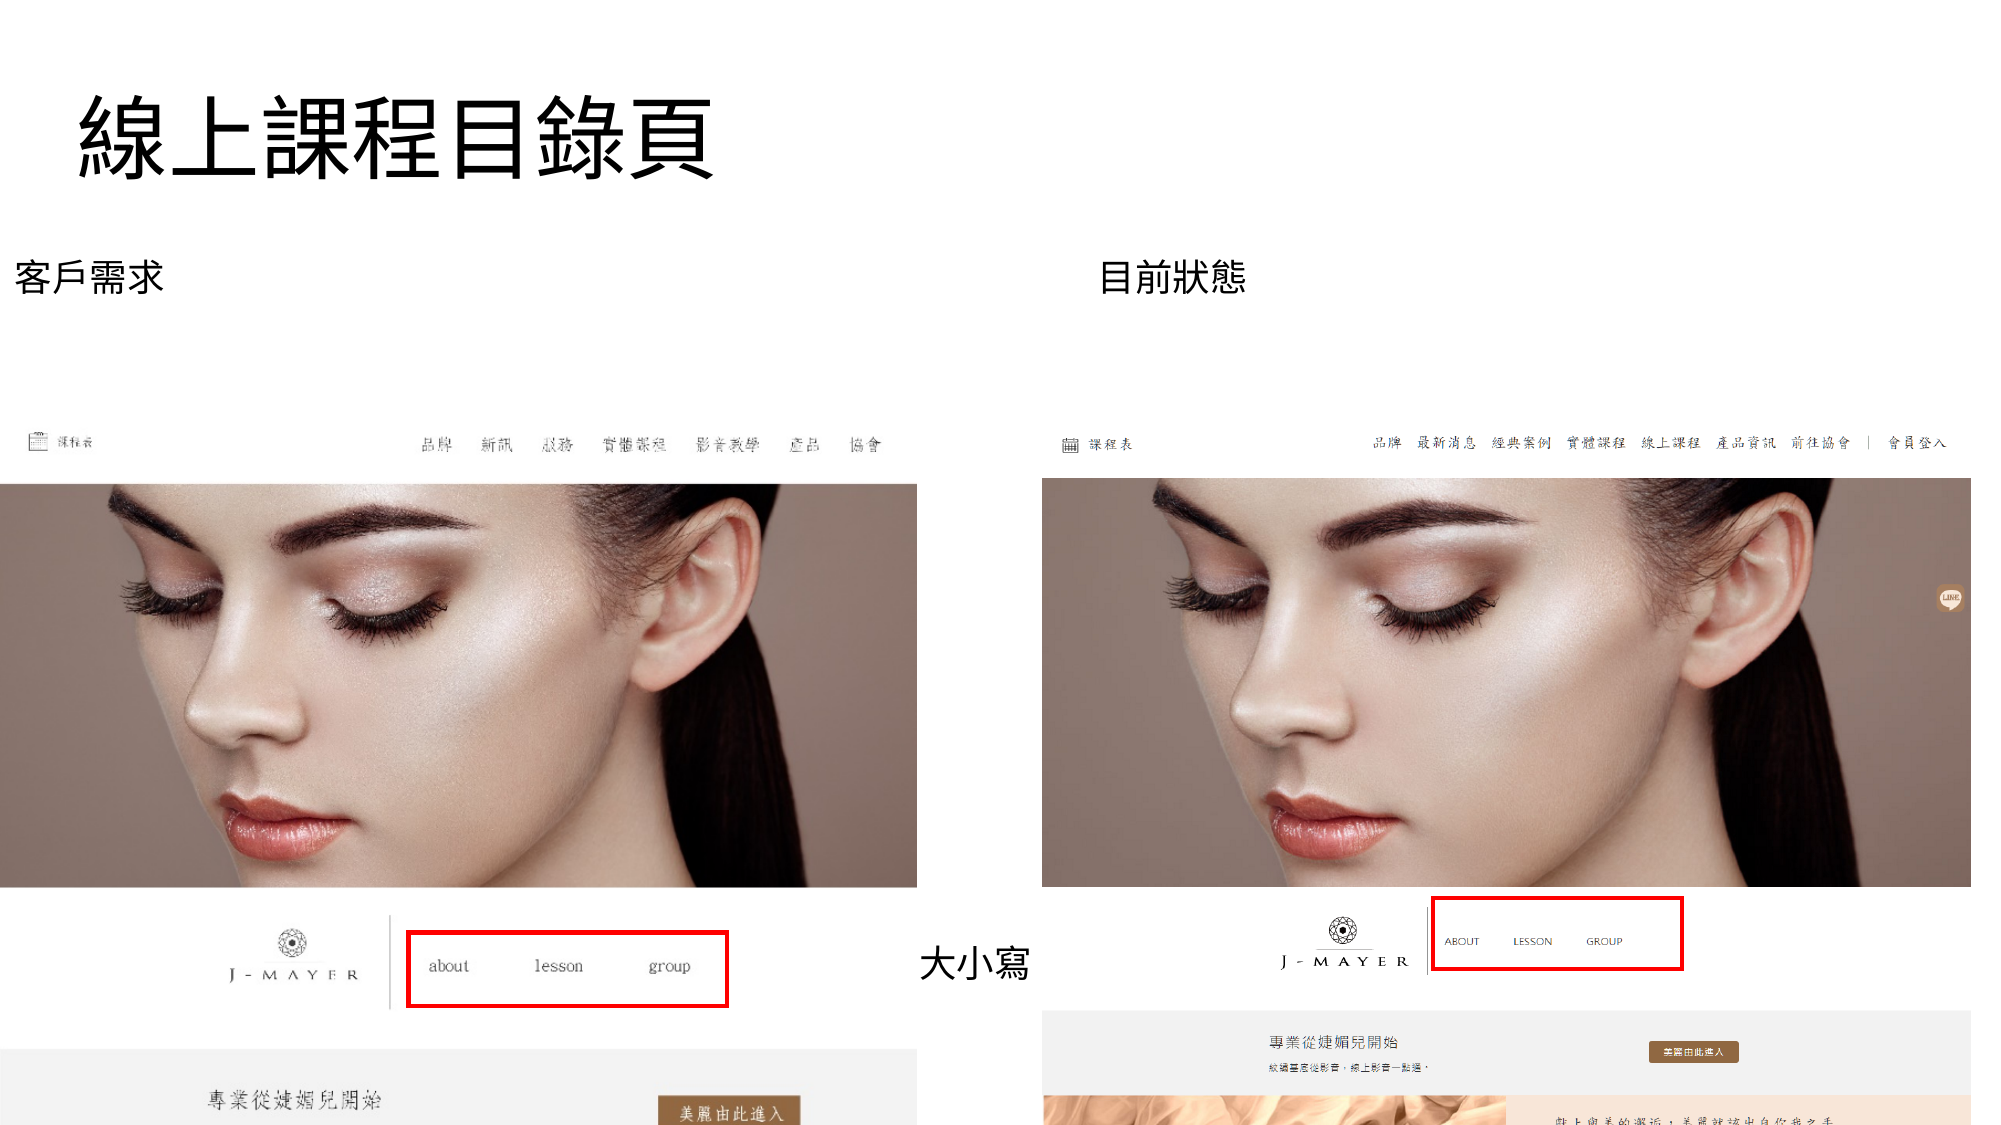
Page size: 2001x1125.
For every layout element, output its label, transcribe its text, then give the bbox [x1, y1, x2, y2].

title 線上課程目錄頁 [61, 34, 1787, 252]
text_box 客戶需求 [0, 246, 924, 307]
picture [1042, 410, 1971, 1125]
text_box 目前狀態 [1082, 246, 2000, 307]
picture [0, 410, 917, 1125]
text_box 大小寫 [917, 932, 1042, 992]
